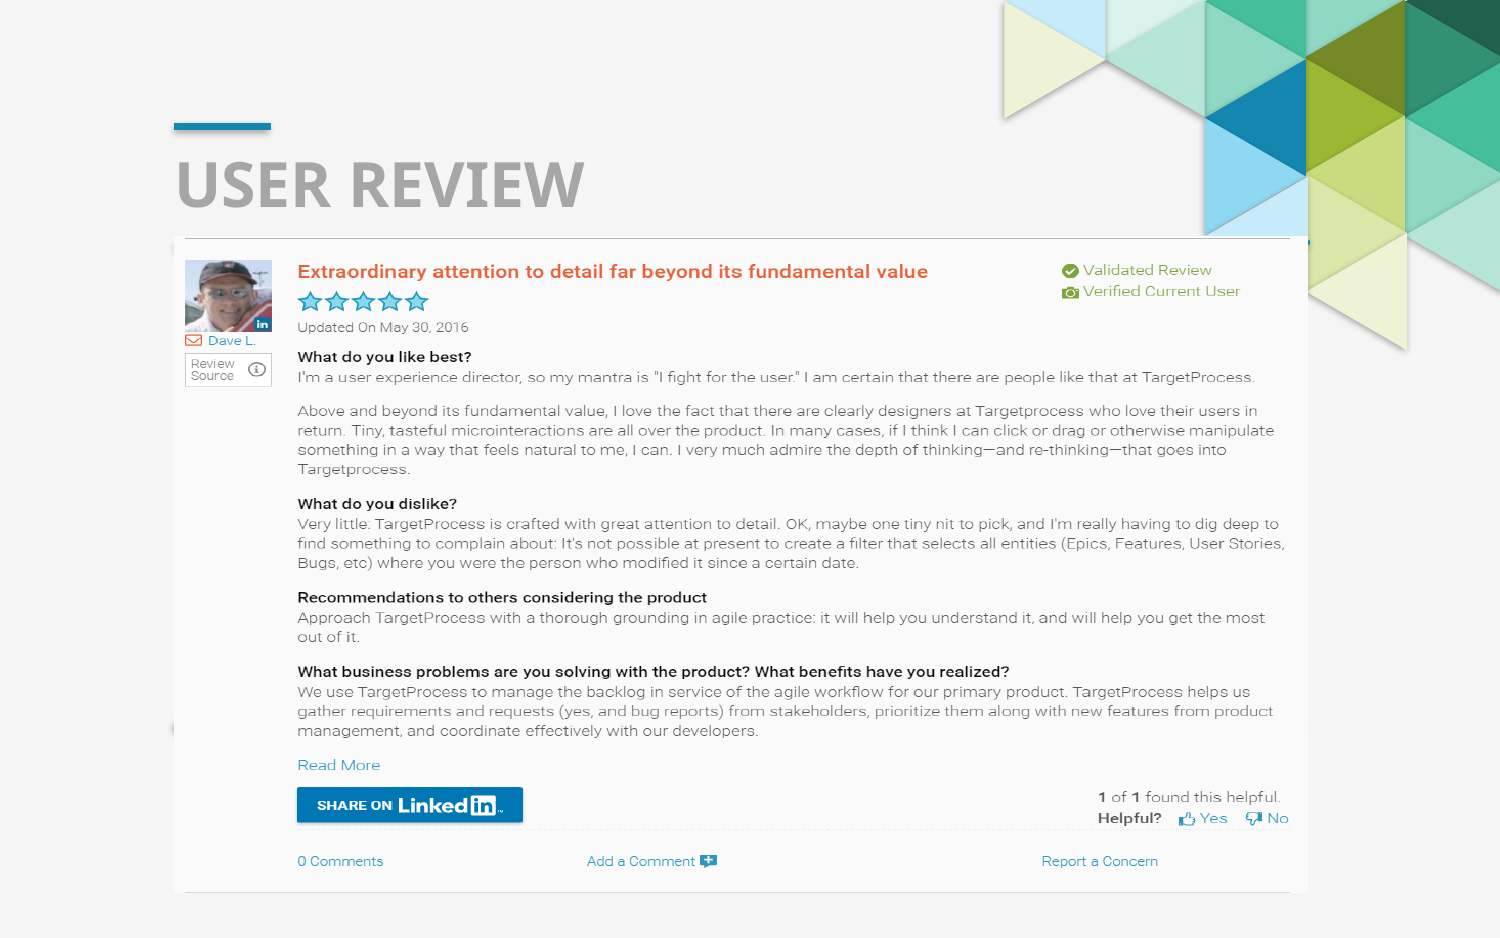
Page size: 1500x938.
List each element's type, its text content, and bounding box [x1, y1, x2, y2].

list USER REVIEW [174, 153, 1308, 213]
picture [173, 236, 1309, 893]
